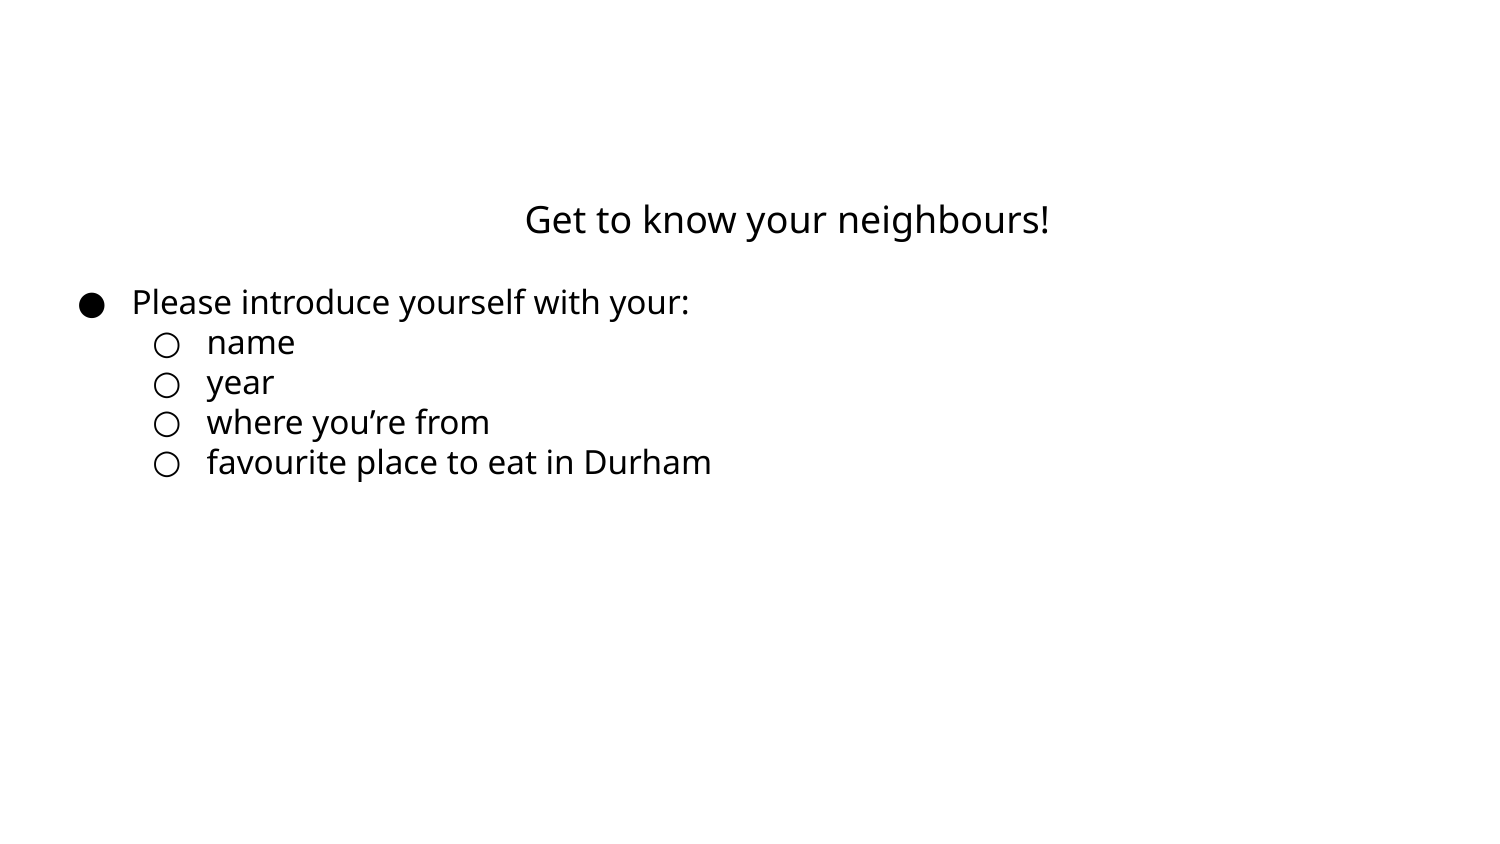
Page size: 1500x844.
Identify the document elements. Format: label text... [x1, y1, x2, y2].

text_box Get to know your neighbours! Please introduce yourself with your: name year where you’re from favourite place to eat in Durham [41, 181, 1459, 497]
